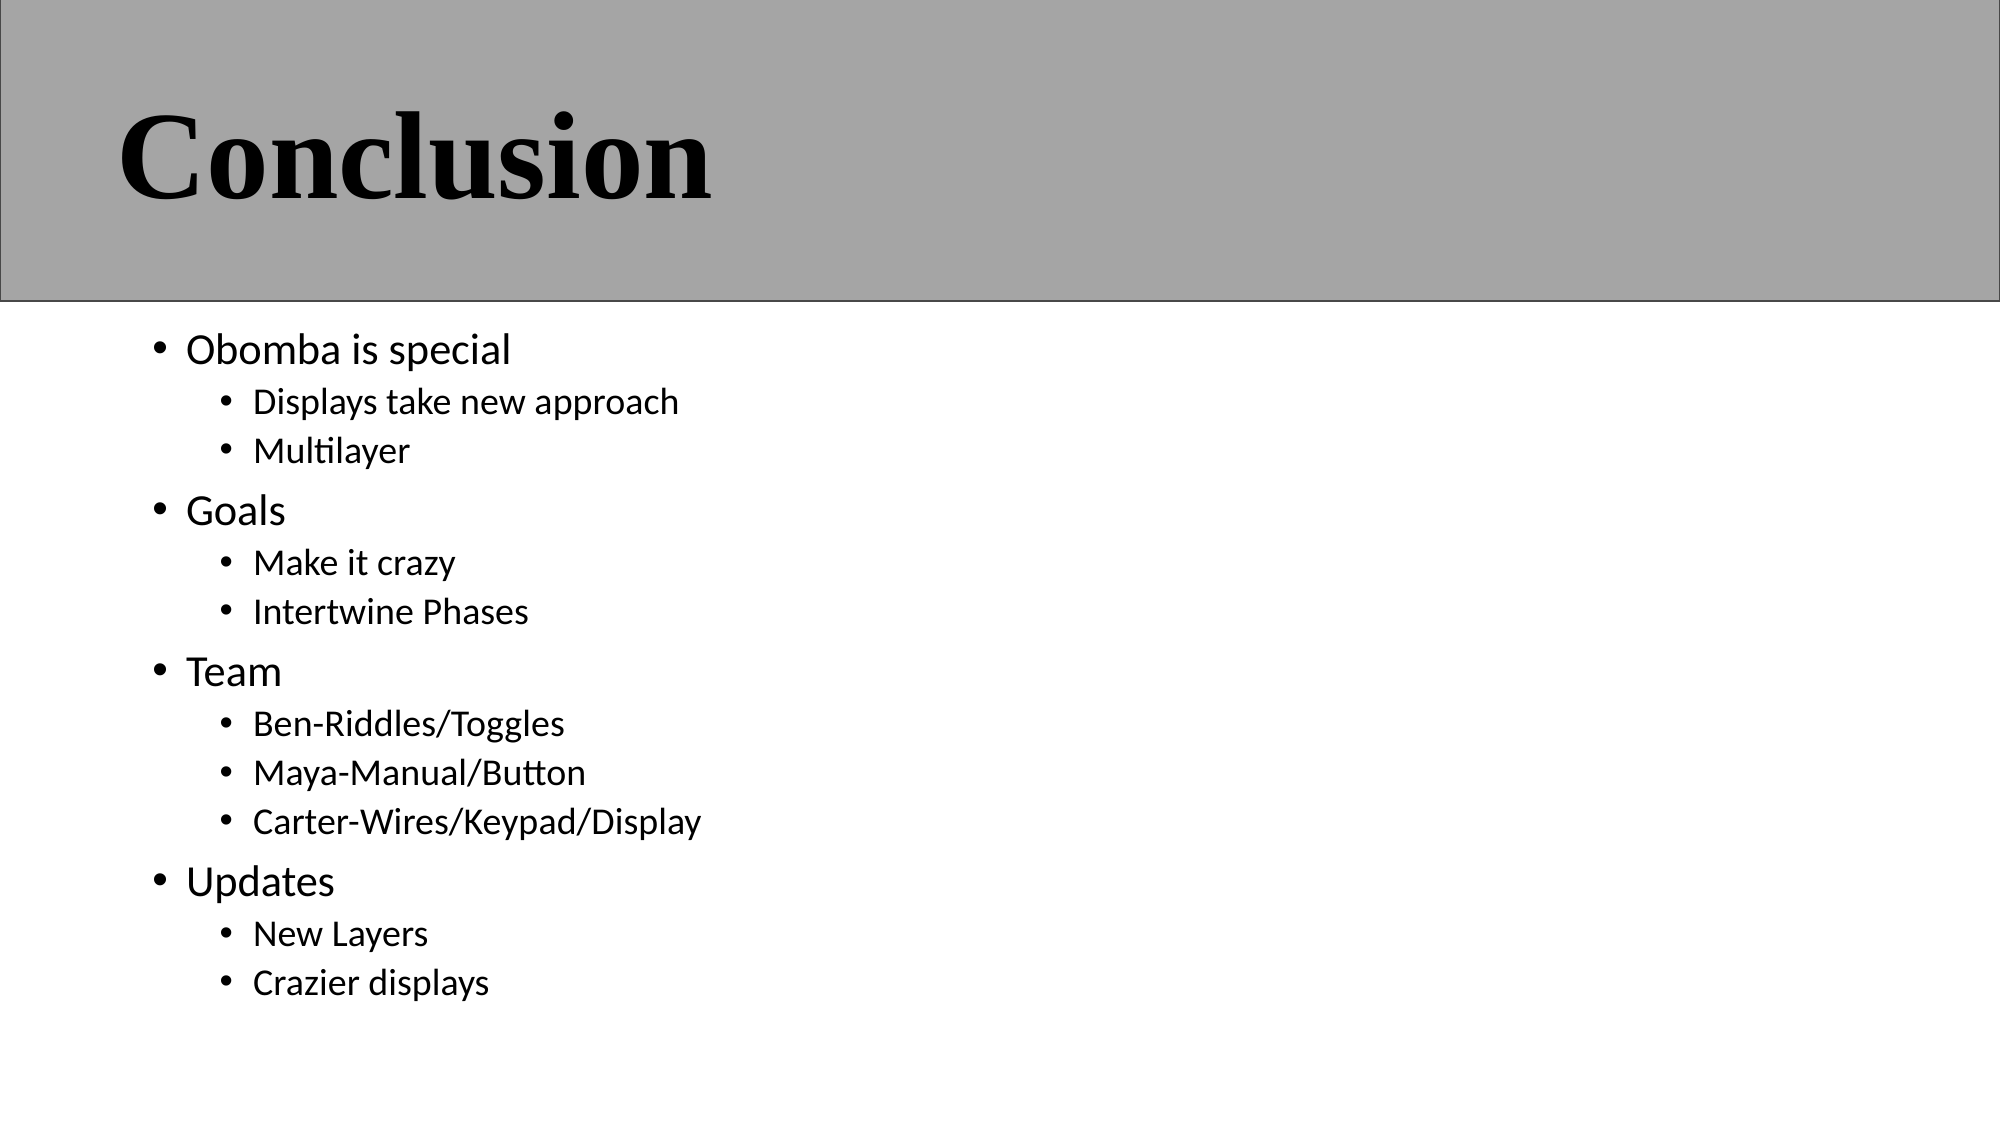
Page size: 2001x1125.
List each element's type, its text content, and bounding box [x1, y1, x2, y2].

text_box [0, 0, 2000, 302]
text_box Conclusion [101, 66, 807, 231]
list Obomba is special Displays take new approach Multilayer Goals Make it crazy Intertwine Phases Team Ben-Riddles/Toggles Maya-Manual/Button Carter-Wires/Keypad/Display Updates New Layers Crazier displays [137, 318, 1863, 1014]
